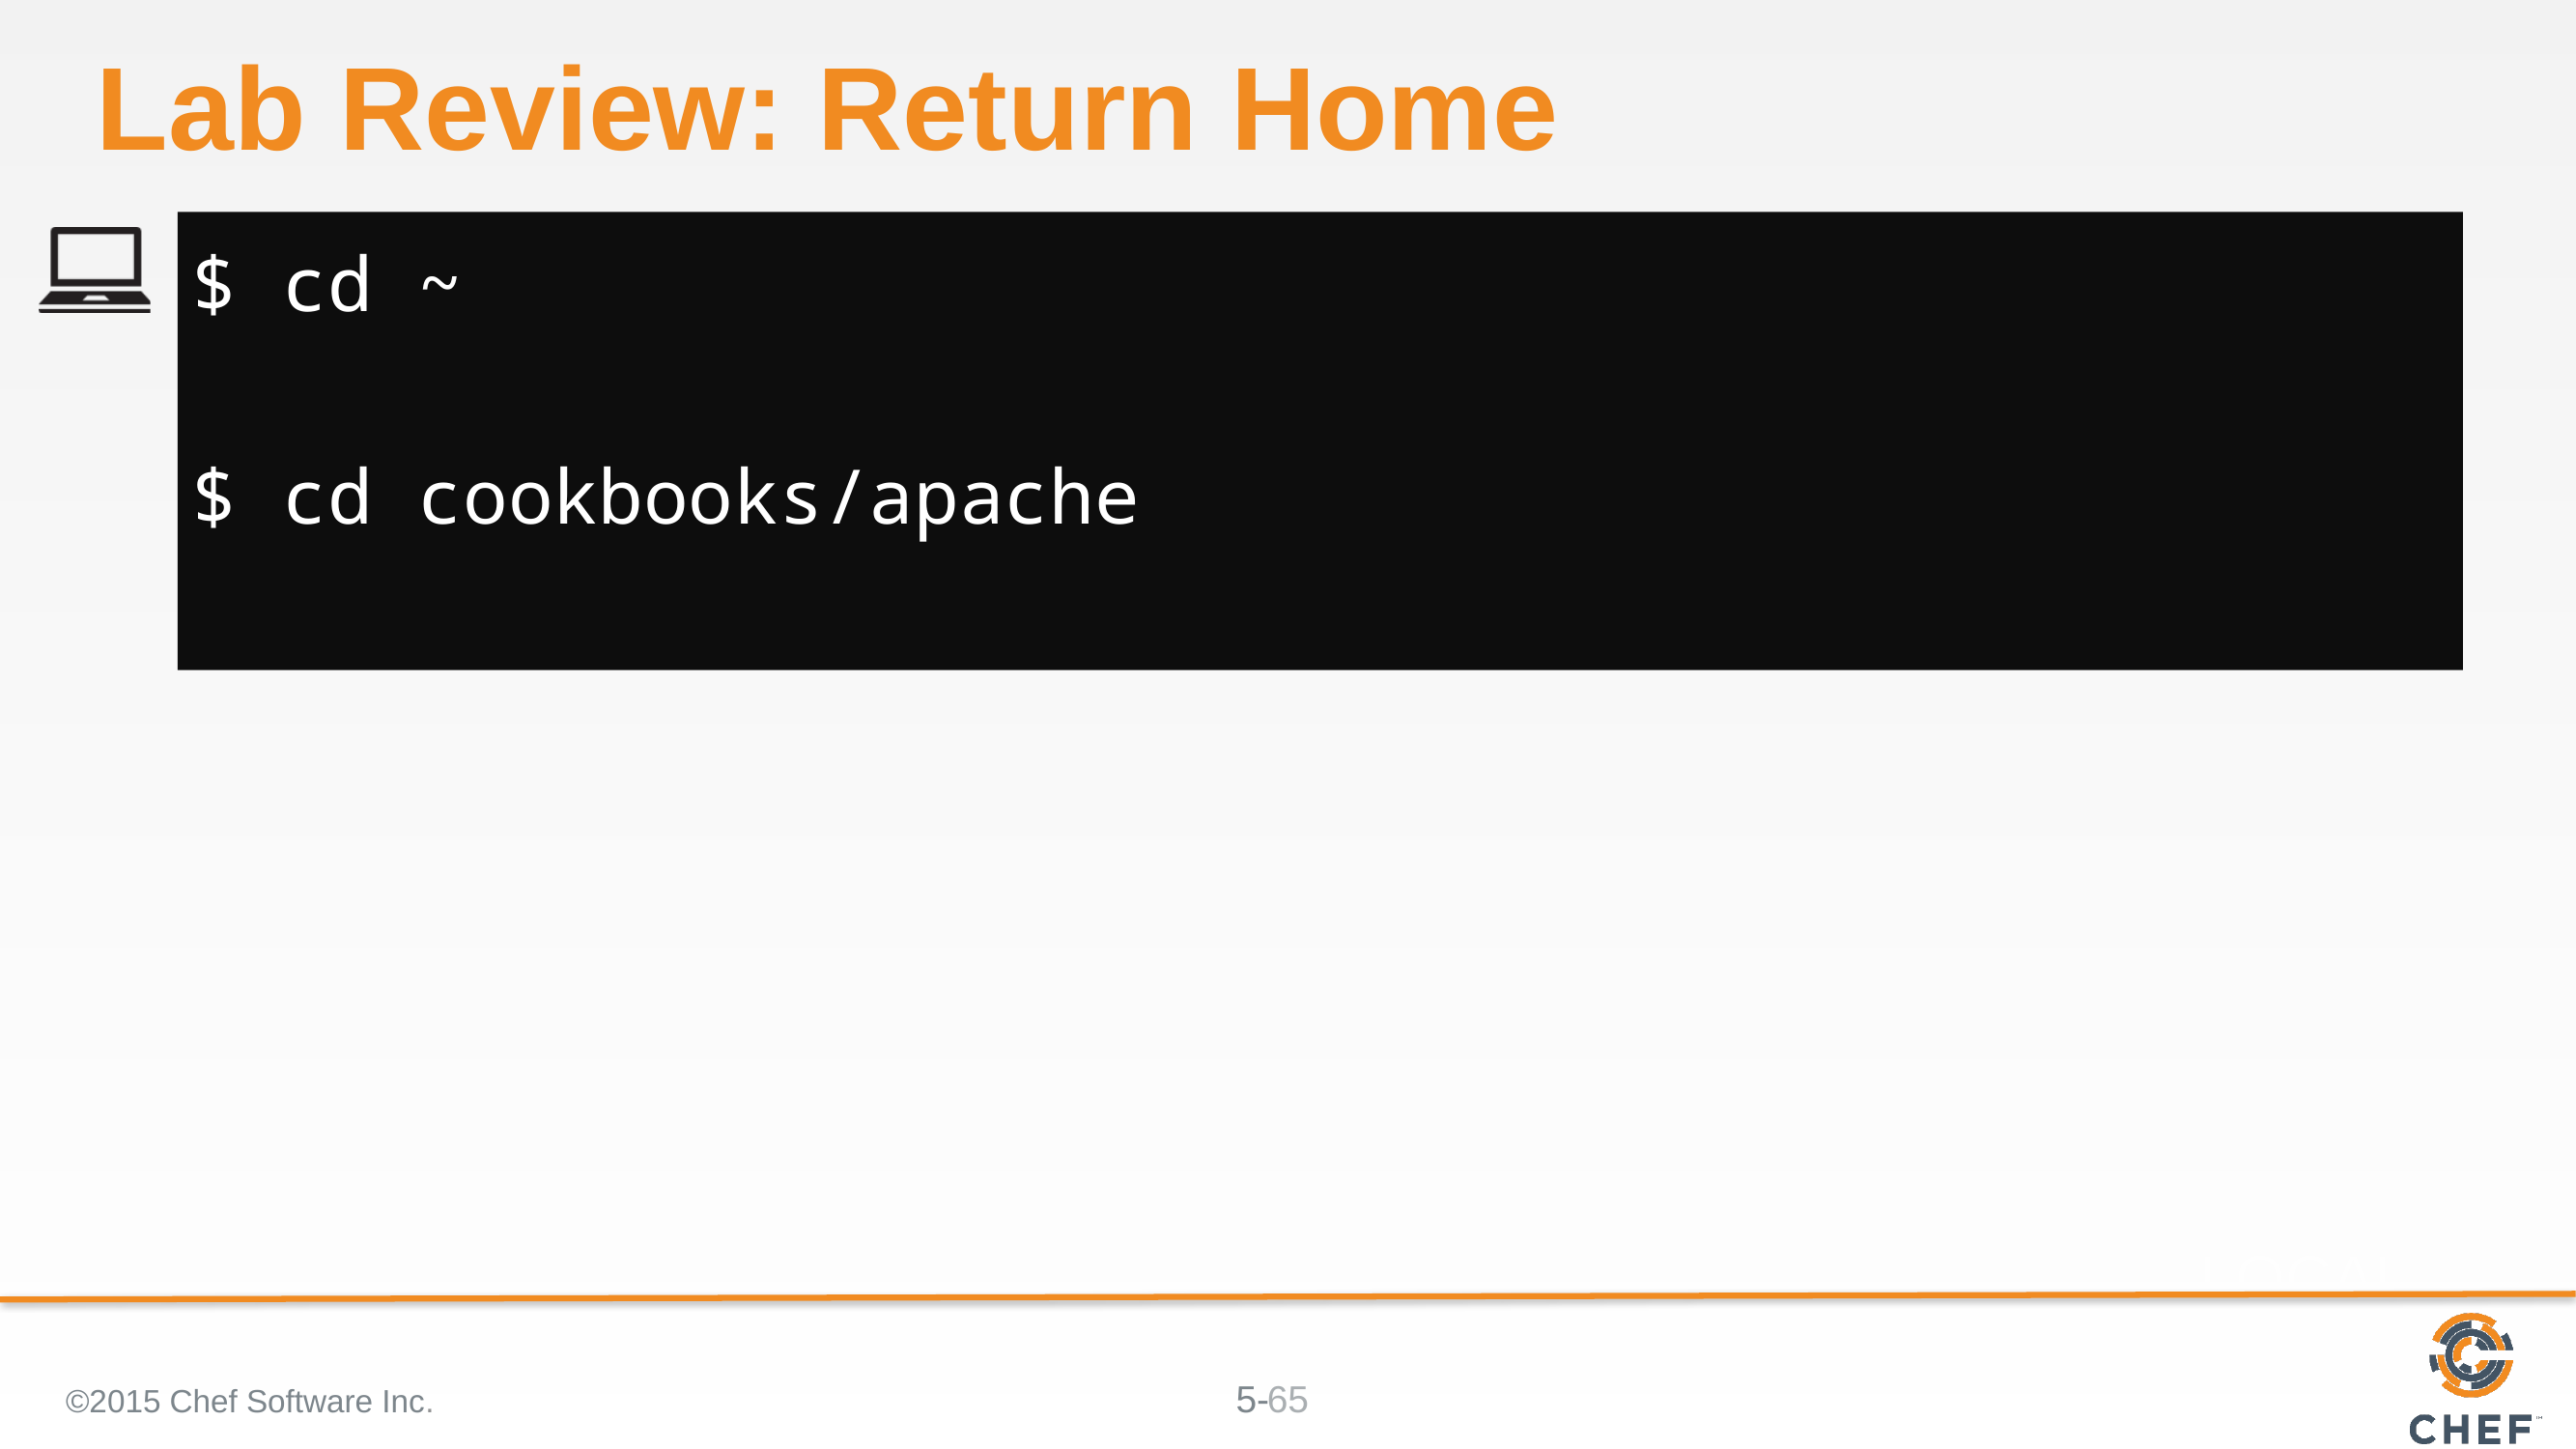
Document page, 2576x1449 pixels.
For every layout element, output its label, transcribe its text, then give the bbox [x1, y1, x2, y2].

footer ©2015 Chef Software Inc. [51, 1359, 952, 1440]
picture [2399, 1297, 2550, 1449]
slide_number 65 [998, 1359, 1578, 1437]
title Lab Review: Return Home [96, 48, 2463, 180]
list $ cd ~ $ cd cookbooks/apache [177, 212, 2463, 670]
